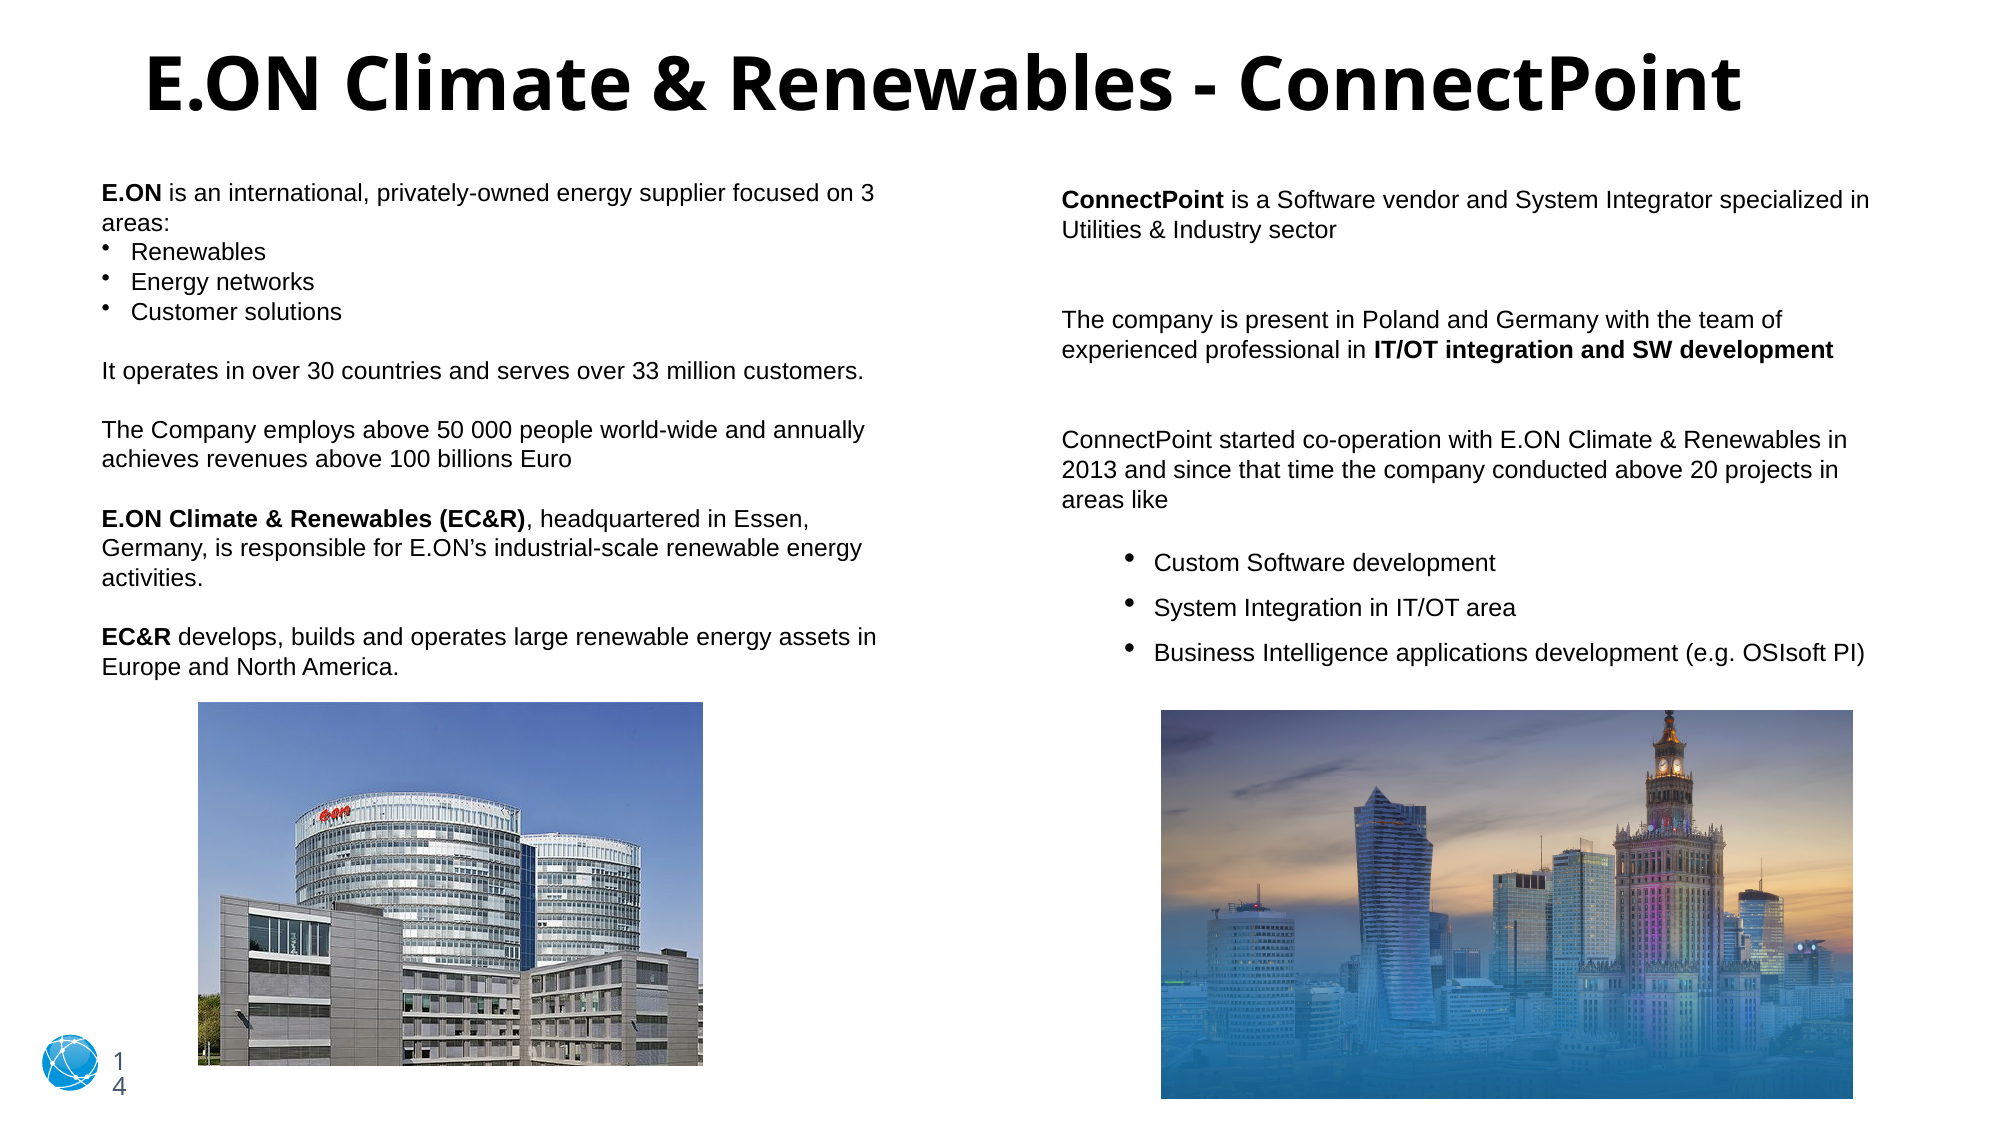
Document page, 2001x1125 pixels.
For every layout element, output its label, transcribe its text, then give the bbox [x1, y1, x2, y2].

slide_number 14 [104, 1040, 137, 1086]
title E.ON Climate & Renewables - ConnectPoint [81, 15, 1808, 156]
text_box ConnectPoint is a Software vendor and System Integrator specialized in Utilities & Industry sector The company is present in Poland and Germany with the team of experienced professional in IT/OT integration and SW development ConnectPoint started co-operation with E.ON Climate & Renewables in 2013 and since that time the company conducted above 20 projects in areas like Custom Software development System Integration in IT/OT area Business Intelligence applications development (e.g. OSIsoft PI) [1054, 176, 1903, 675]
picture [1161, 709, 1853, 1099]
picture [198, 702, 703, 1066]
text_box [36, 1029, 104, 1097]
list E.ON is an international, privately-owned energy supplier focused on 3 areas: Renewables Energy networks Customer solutions It operates in over 30 countries and serves over 33 million customers. The Company employs above 50 000 people world-wide and annually achieves revenues above 100 billions Euro E.ON Climate & Renewables (EC&R), headquartered in Essen, Germany, is responsible for E.ON’s industrial-scale renewable energy activities. EC&R develops, builds and operates large renewable energy assets in Europe and North America. [93, 169, 894, 689]
